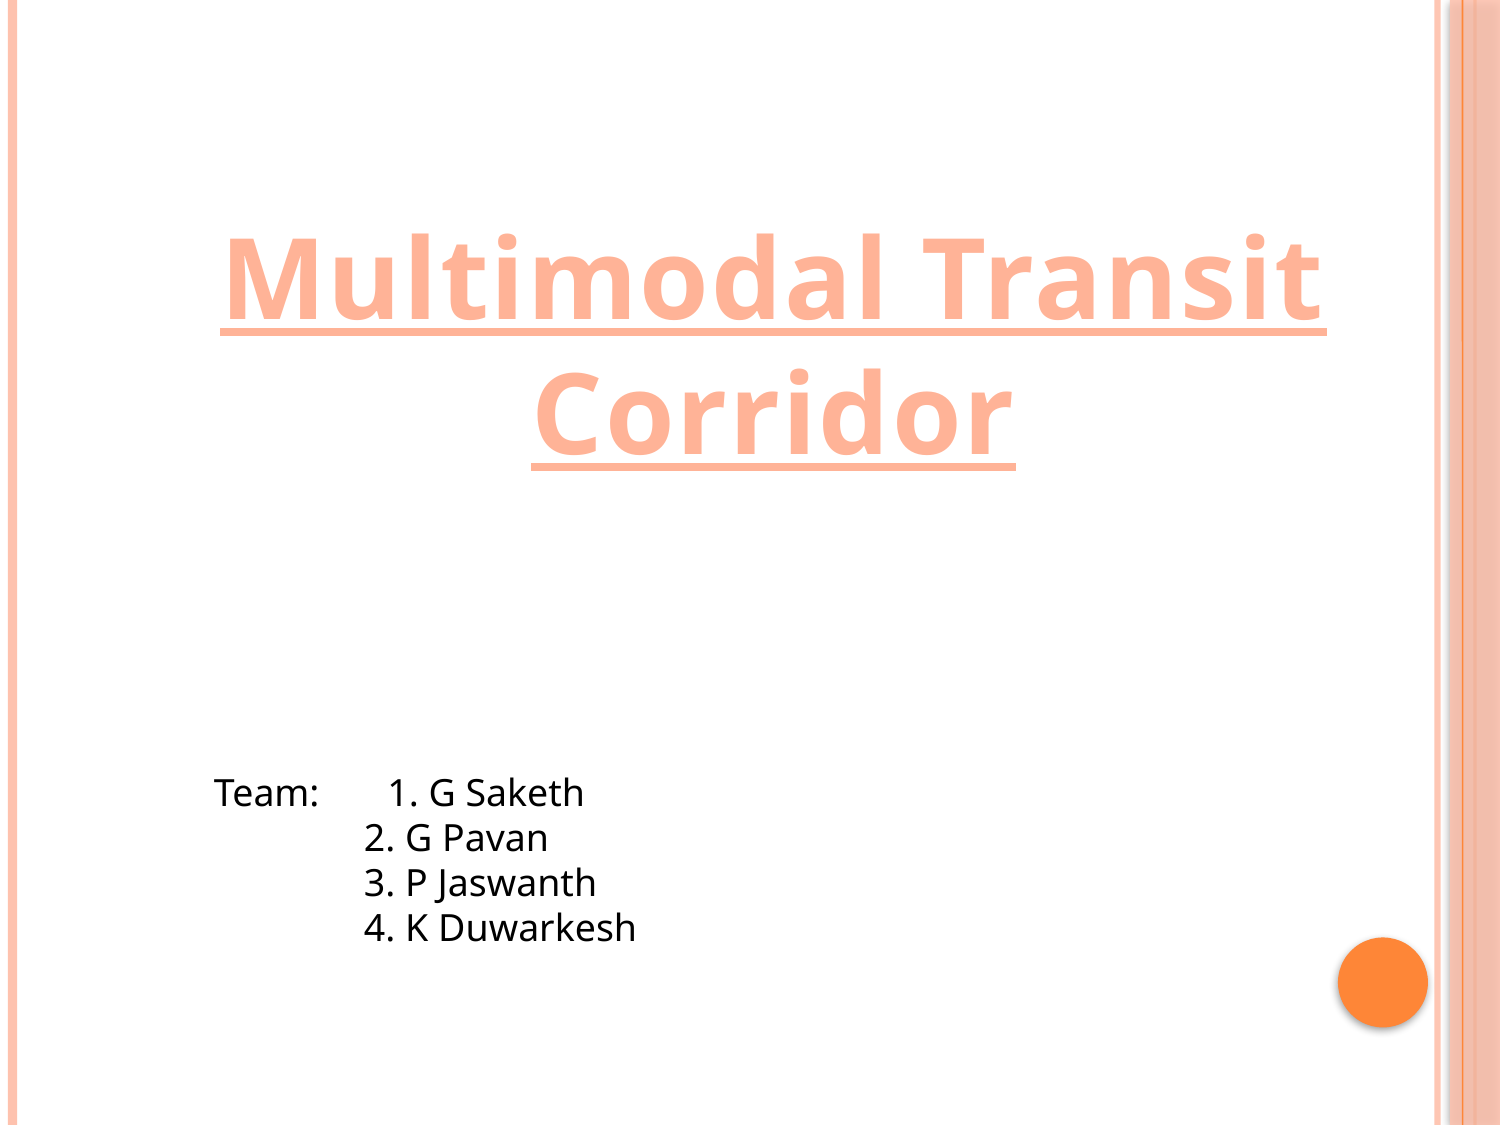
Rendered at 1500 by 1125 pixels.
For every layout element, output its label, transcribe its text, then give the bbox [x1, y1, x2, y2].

text_box Multimodal Transit Corridor [70, 199, 1477, 485]
text_box Team: 1. G Saketh 2. G Pavan 3. P Jaswanth 4. K Duwarkesh [199, 761, 950, 957]
